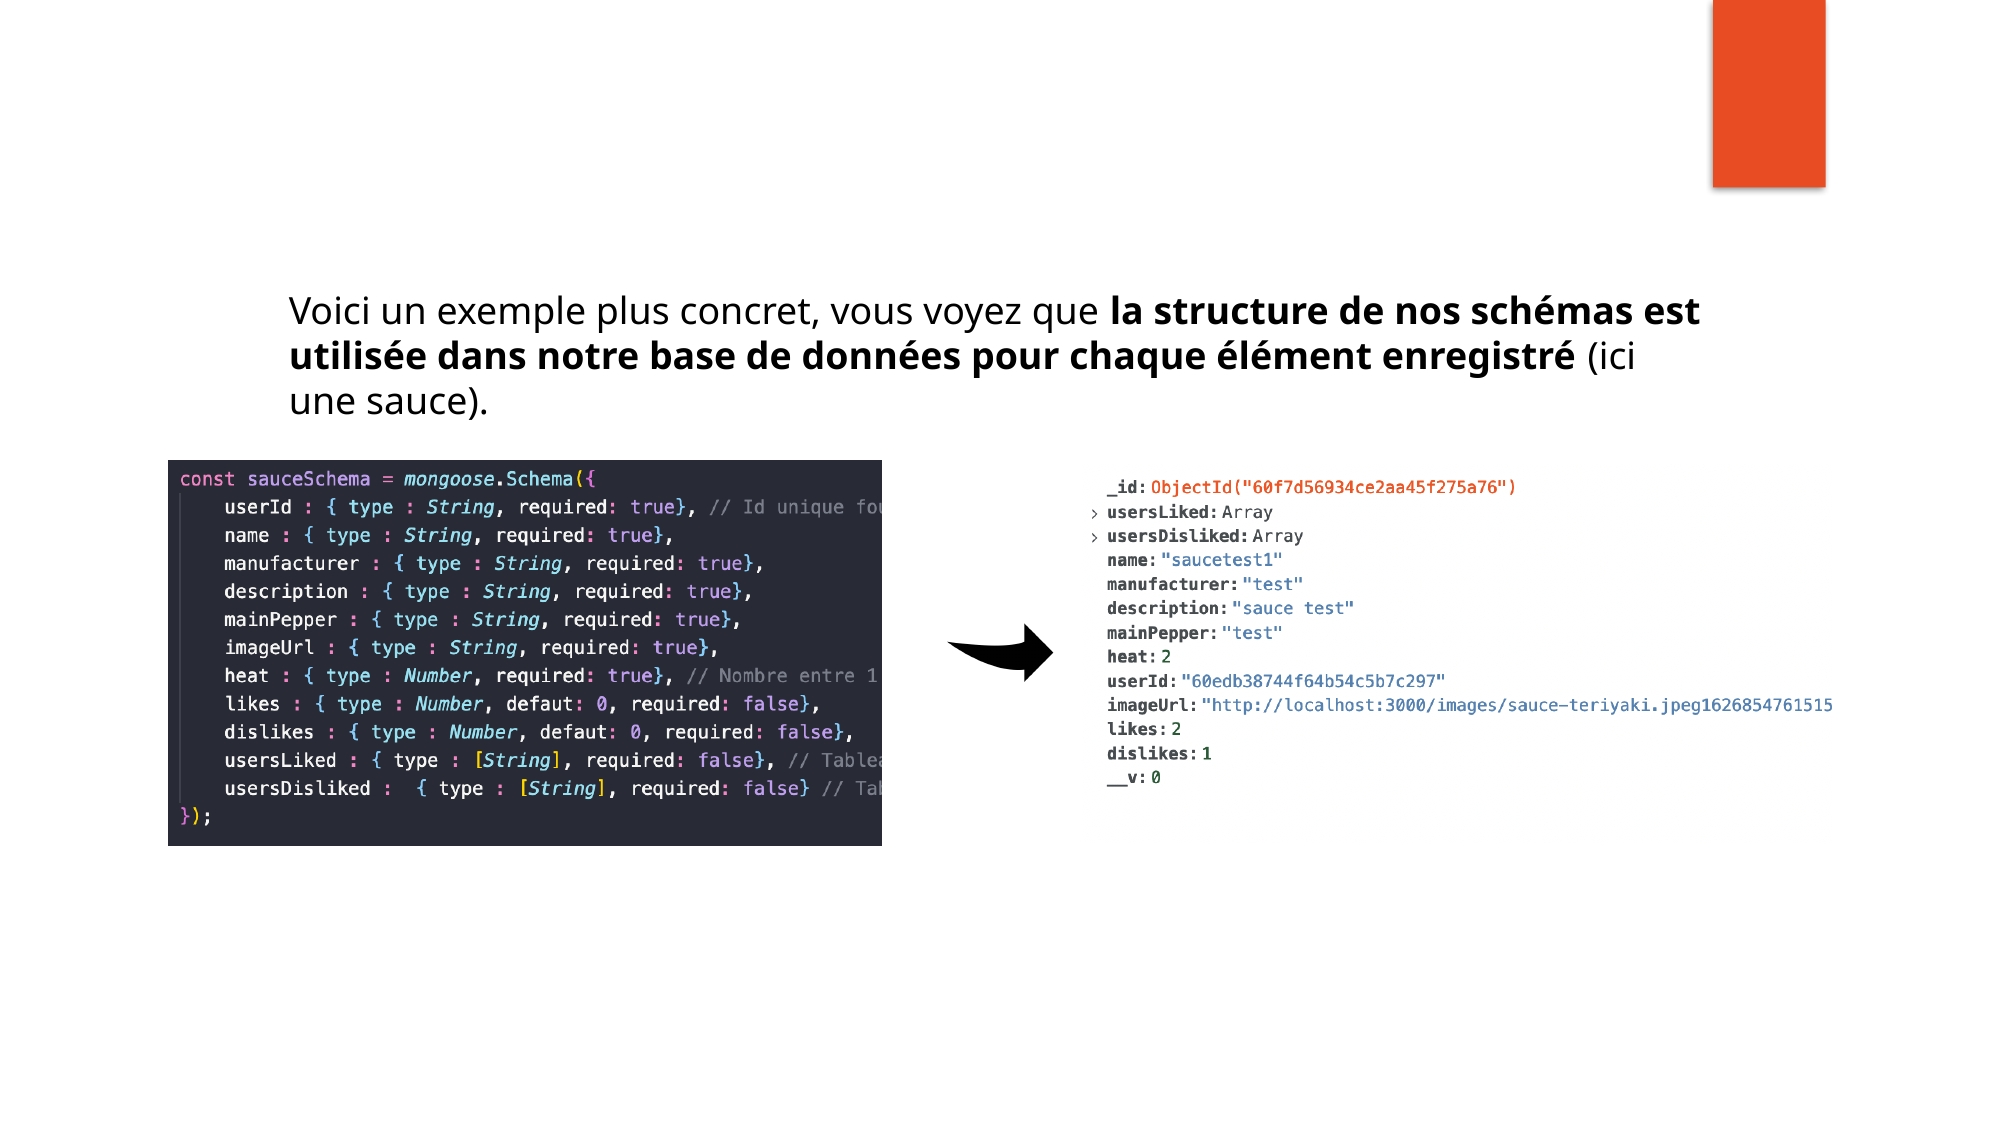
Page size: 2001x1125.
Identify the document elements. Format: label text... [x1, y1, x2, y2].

text_box Voici un exemple plus concret, vous voyez que la structure de nos schémas est utilisée dans notre base de données pour chaque élément enregistré (ici une sauce). [274, 279, 1726, 430]
picture [168, 460, 882, 846]
picture [1082, 462, 1832, 844]
picture [941, 594, 1059, 712]
